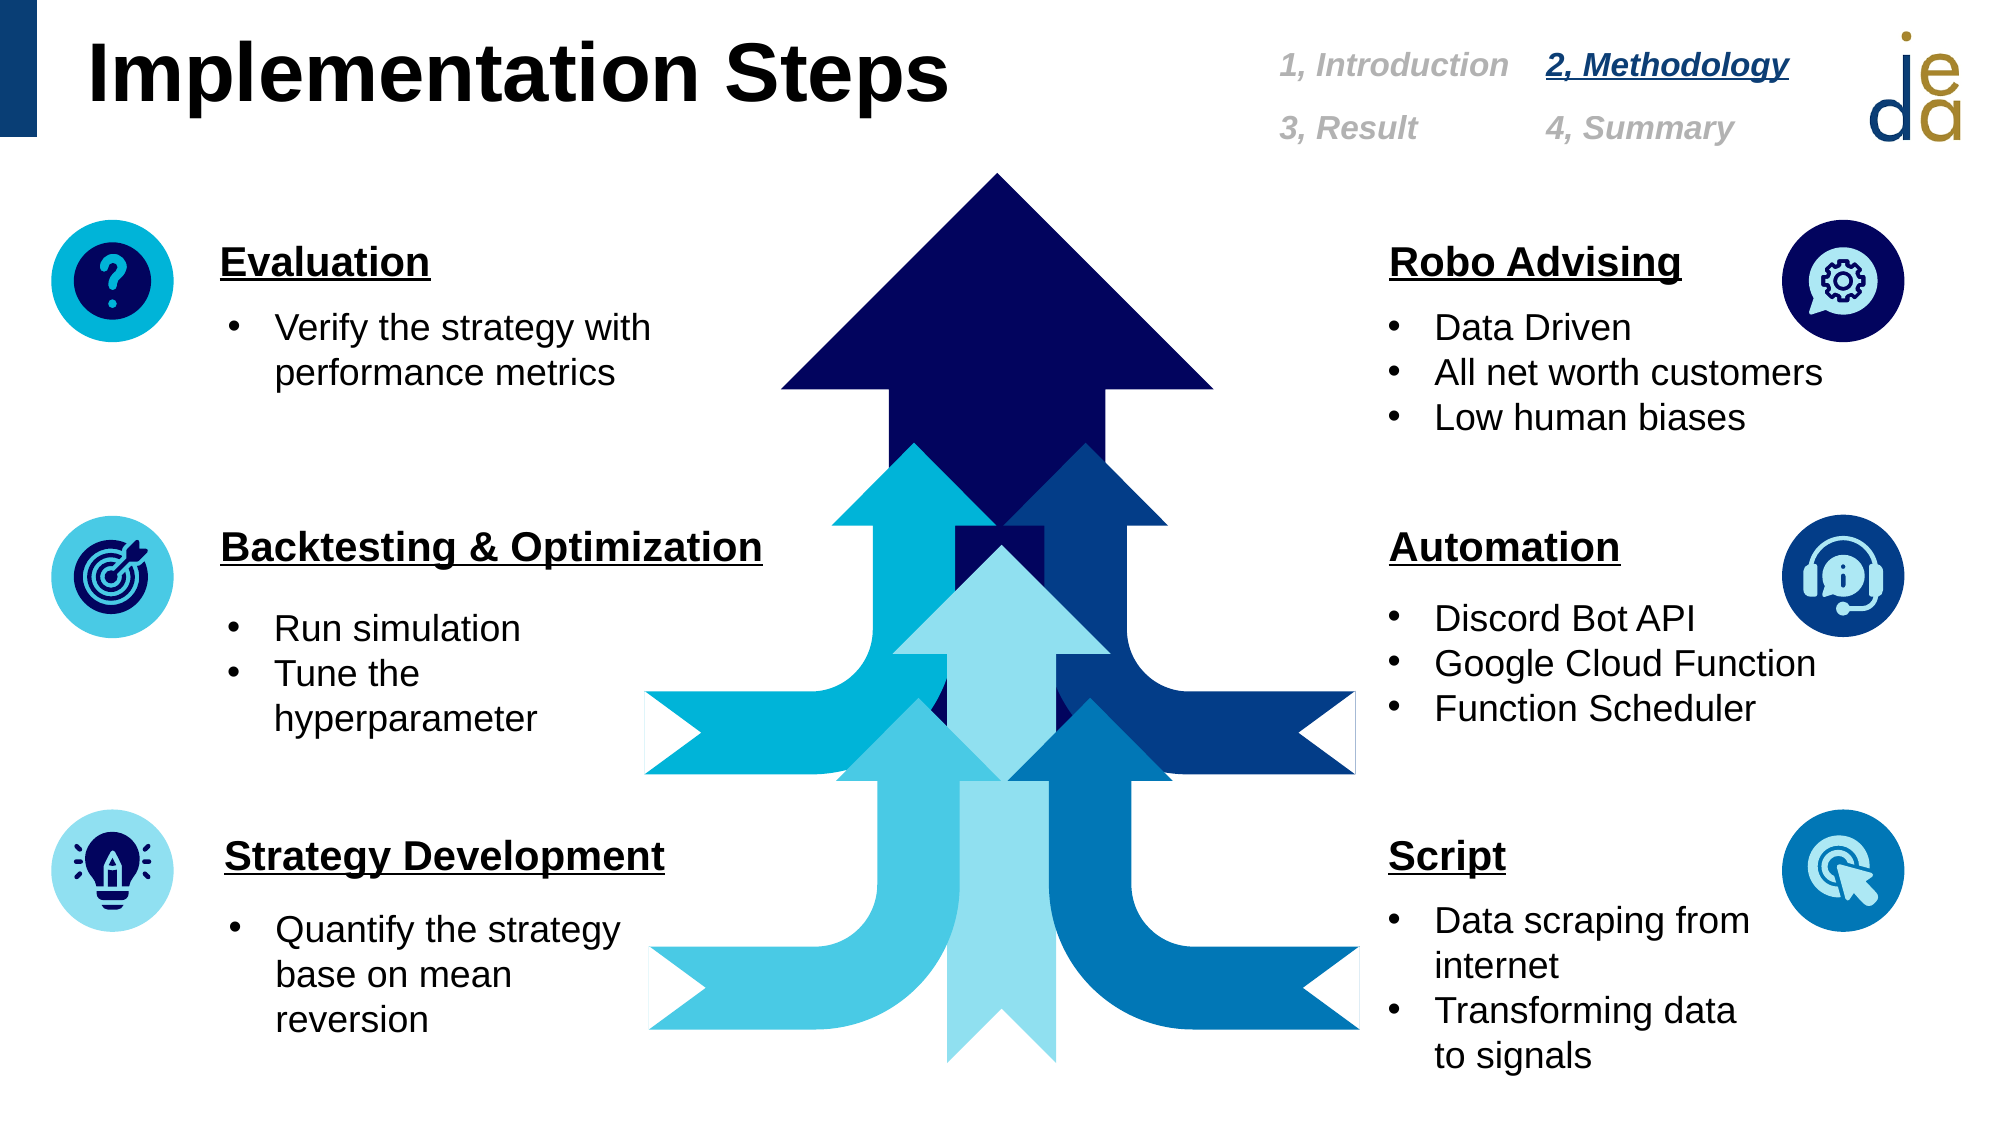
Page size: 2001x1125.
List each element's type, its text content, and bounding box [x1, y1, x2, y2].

text_box Evaluation [204, 226, 601, 292]
text_box Run simulation Tune the hyperparameter [212, 596, 643, 747]
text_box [643, 172, 1361, 1064]
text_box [73, 539, 150, 615]
text_box [49, 218, 176, 344]
text_box Data Driven All net worth customers Low human biases [1372, 295, 1855, 446]
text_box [1808, 246, 1879, 316]
text_box [1780, 807, 1906, 934]
text_box [49, 807, 176, 934]
text_box [49, 514, 176, 640]
text_box Data scraping from internet Transforming data to signals [1372, 889, 1782, 1084]
text_box Robo Advising [1374, 226, 1698, 292]
text_box [73, 242, 152, 320]
picture [1835, 5, 1999, 168]
text_box Strategy Development [209, 821, 643, 886]
text_box Discord Bot API Google Cloud Function Function Scheduler [1372, 586, 1837, 736]
text_box [1780, 218, 1906, 343]
text_box Script [1373, 821, 1522, 886]
text_box Automation [1373, 512, 1636, 578]
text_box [1802, 535, 1884, 617]
text_box Backtesting & Optimization [205, 512, 643, 578]
text_box [1780, 513, 1906, 639]
text_box Quantify the strategy base on mean reversion [213, 897, 643, 1092]
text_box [1807, 834, 1880, 907]
title Implementation Steps [72, 22, 1798, 132]
text_box Verify the strategy with performance metrics [213, 295, 643, 401]
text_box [73, 831, 152, 911]
